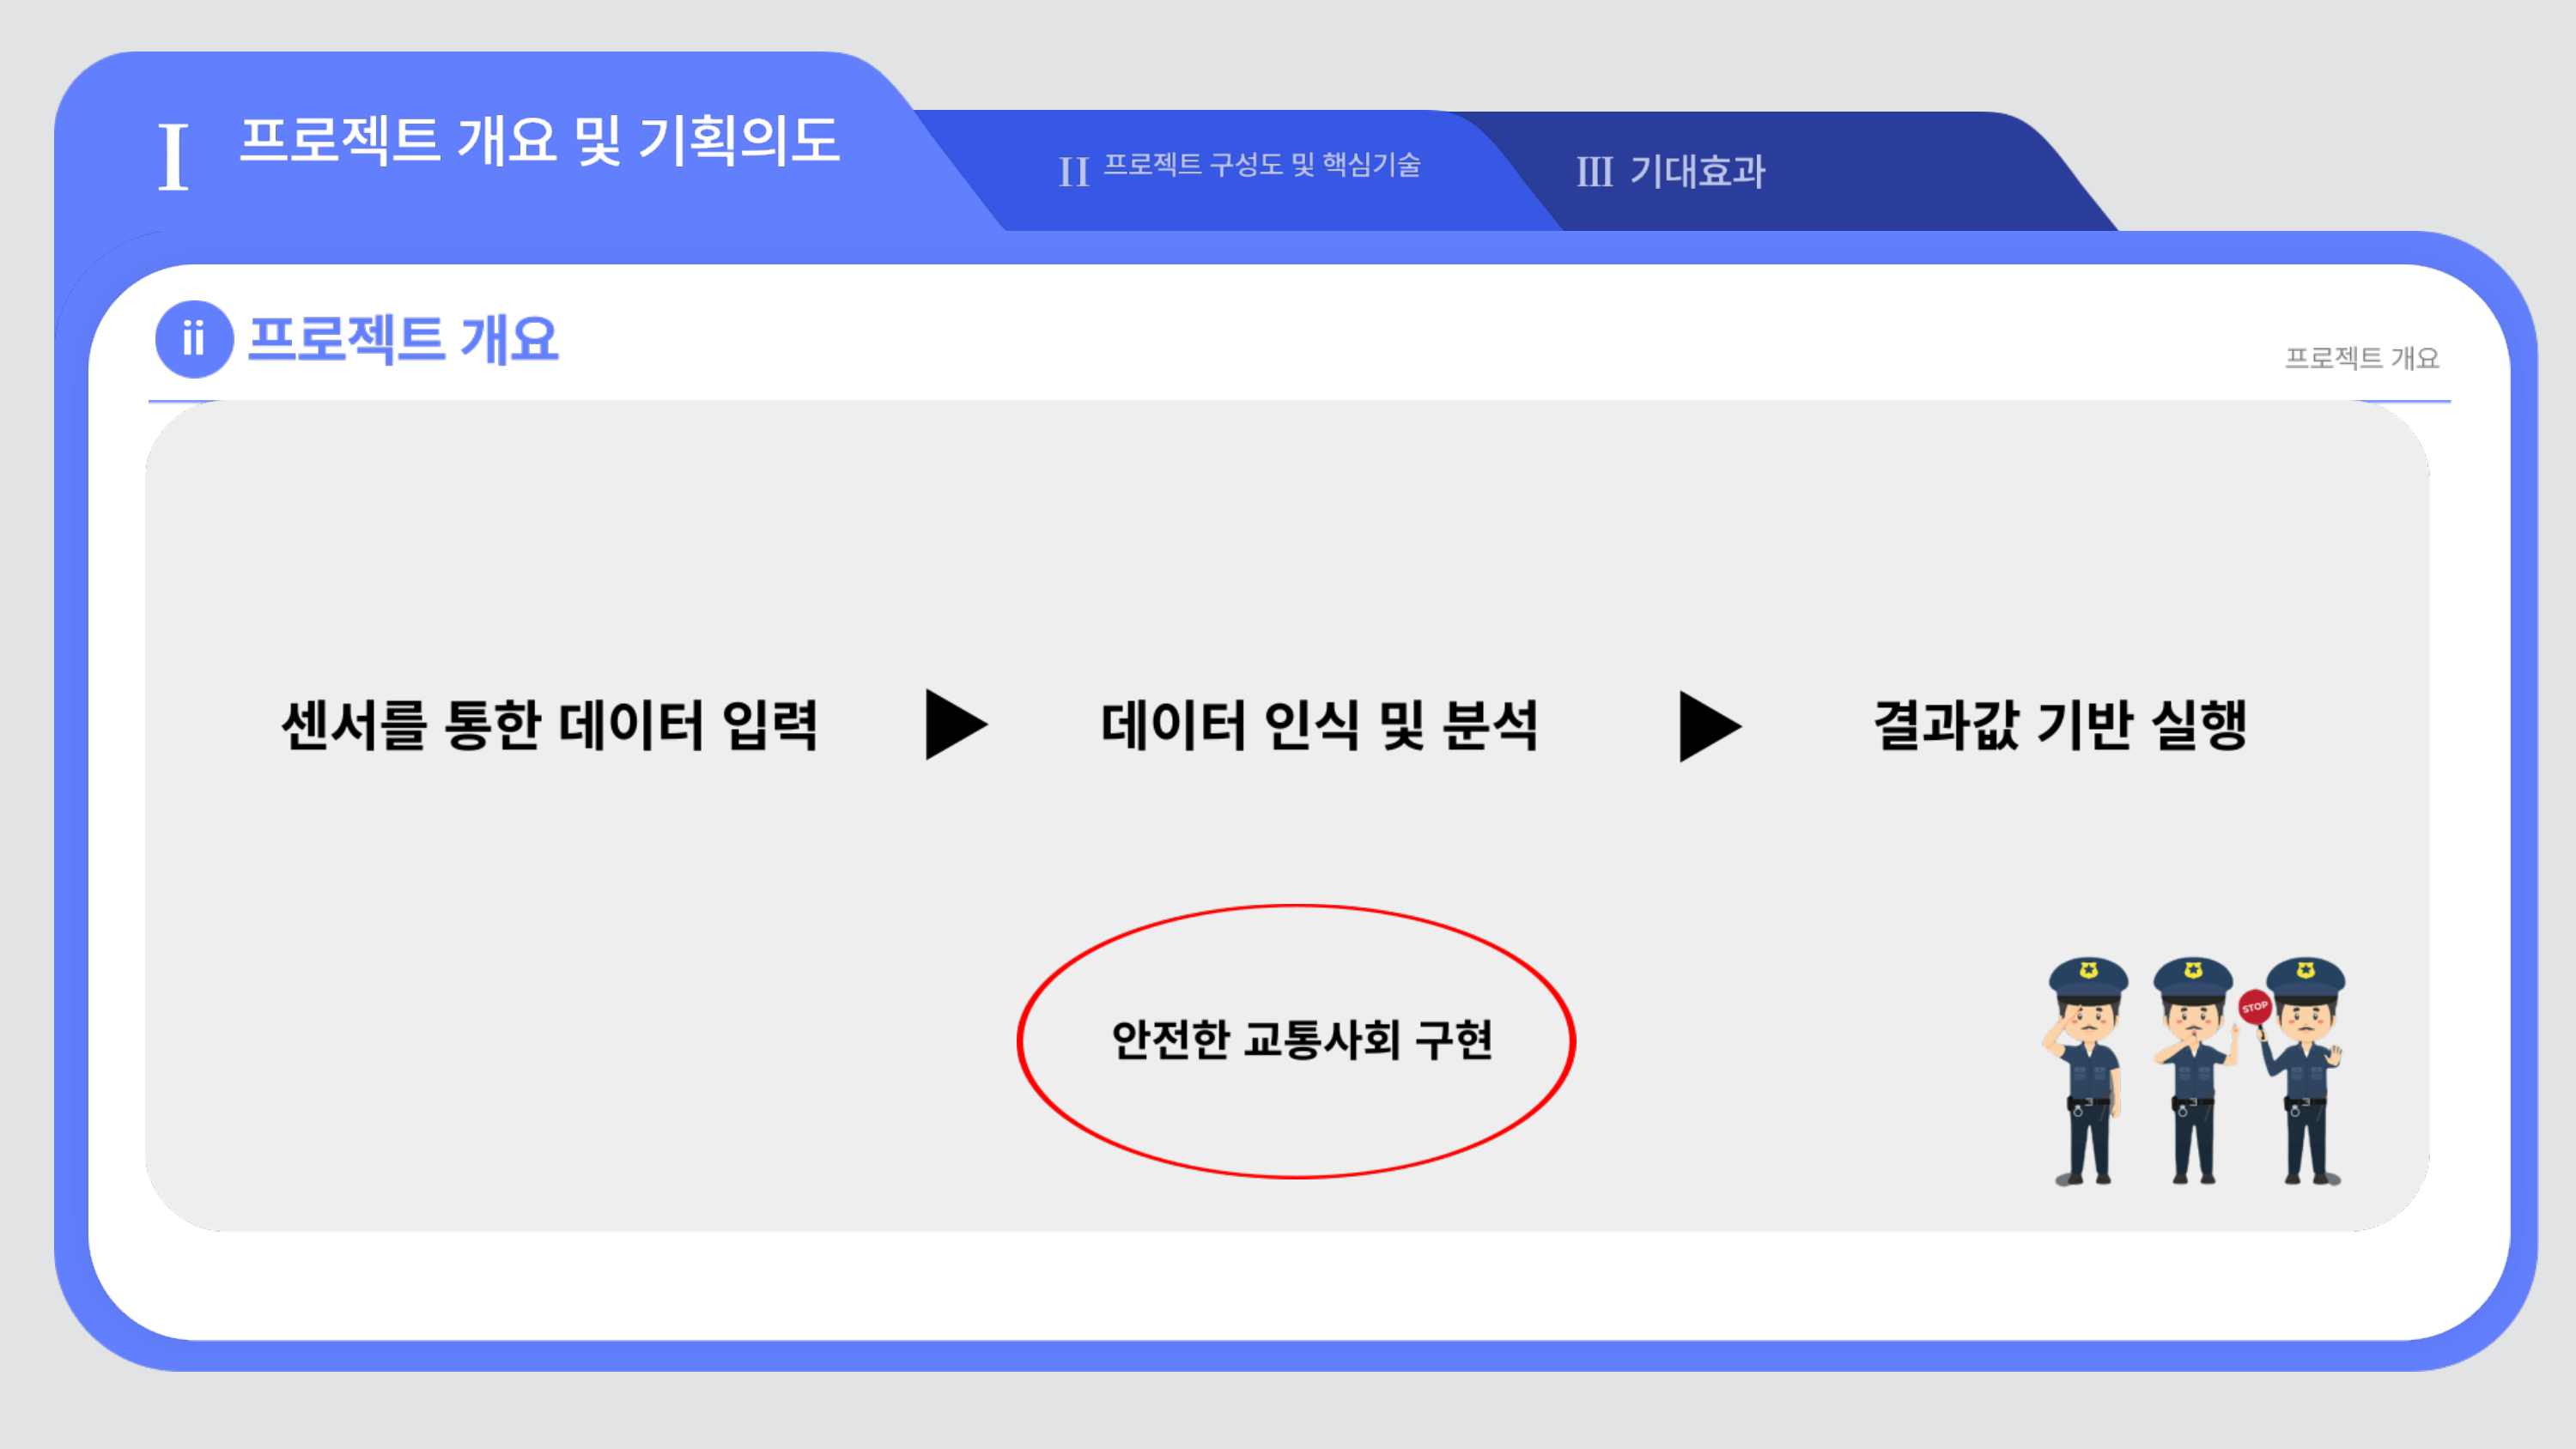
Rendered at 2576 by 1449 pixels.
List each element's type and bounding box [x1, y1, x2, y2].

picture [0, 0, 2576, 1449]
text_box [1016, 903, 1577, 1179]
text_box [2432, 400, 2452, 404]
text_box [54, 52, 1062, 229]
text_box [229, 300, 234, 379]
text_box [1644, 112, 2198, 228]
text_box [145, 400, 2431, 1234]
text_box [2031, 903, 2364, 1236]
text_box [1066, 109, 1641, 228]
text_box [54, 231, 2539, 1372]
text_box [88, 264, 2511, 1342]
